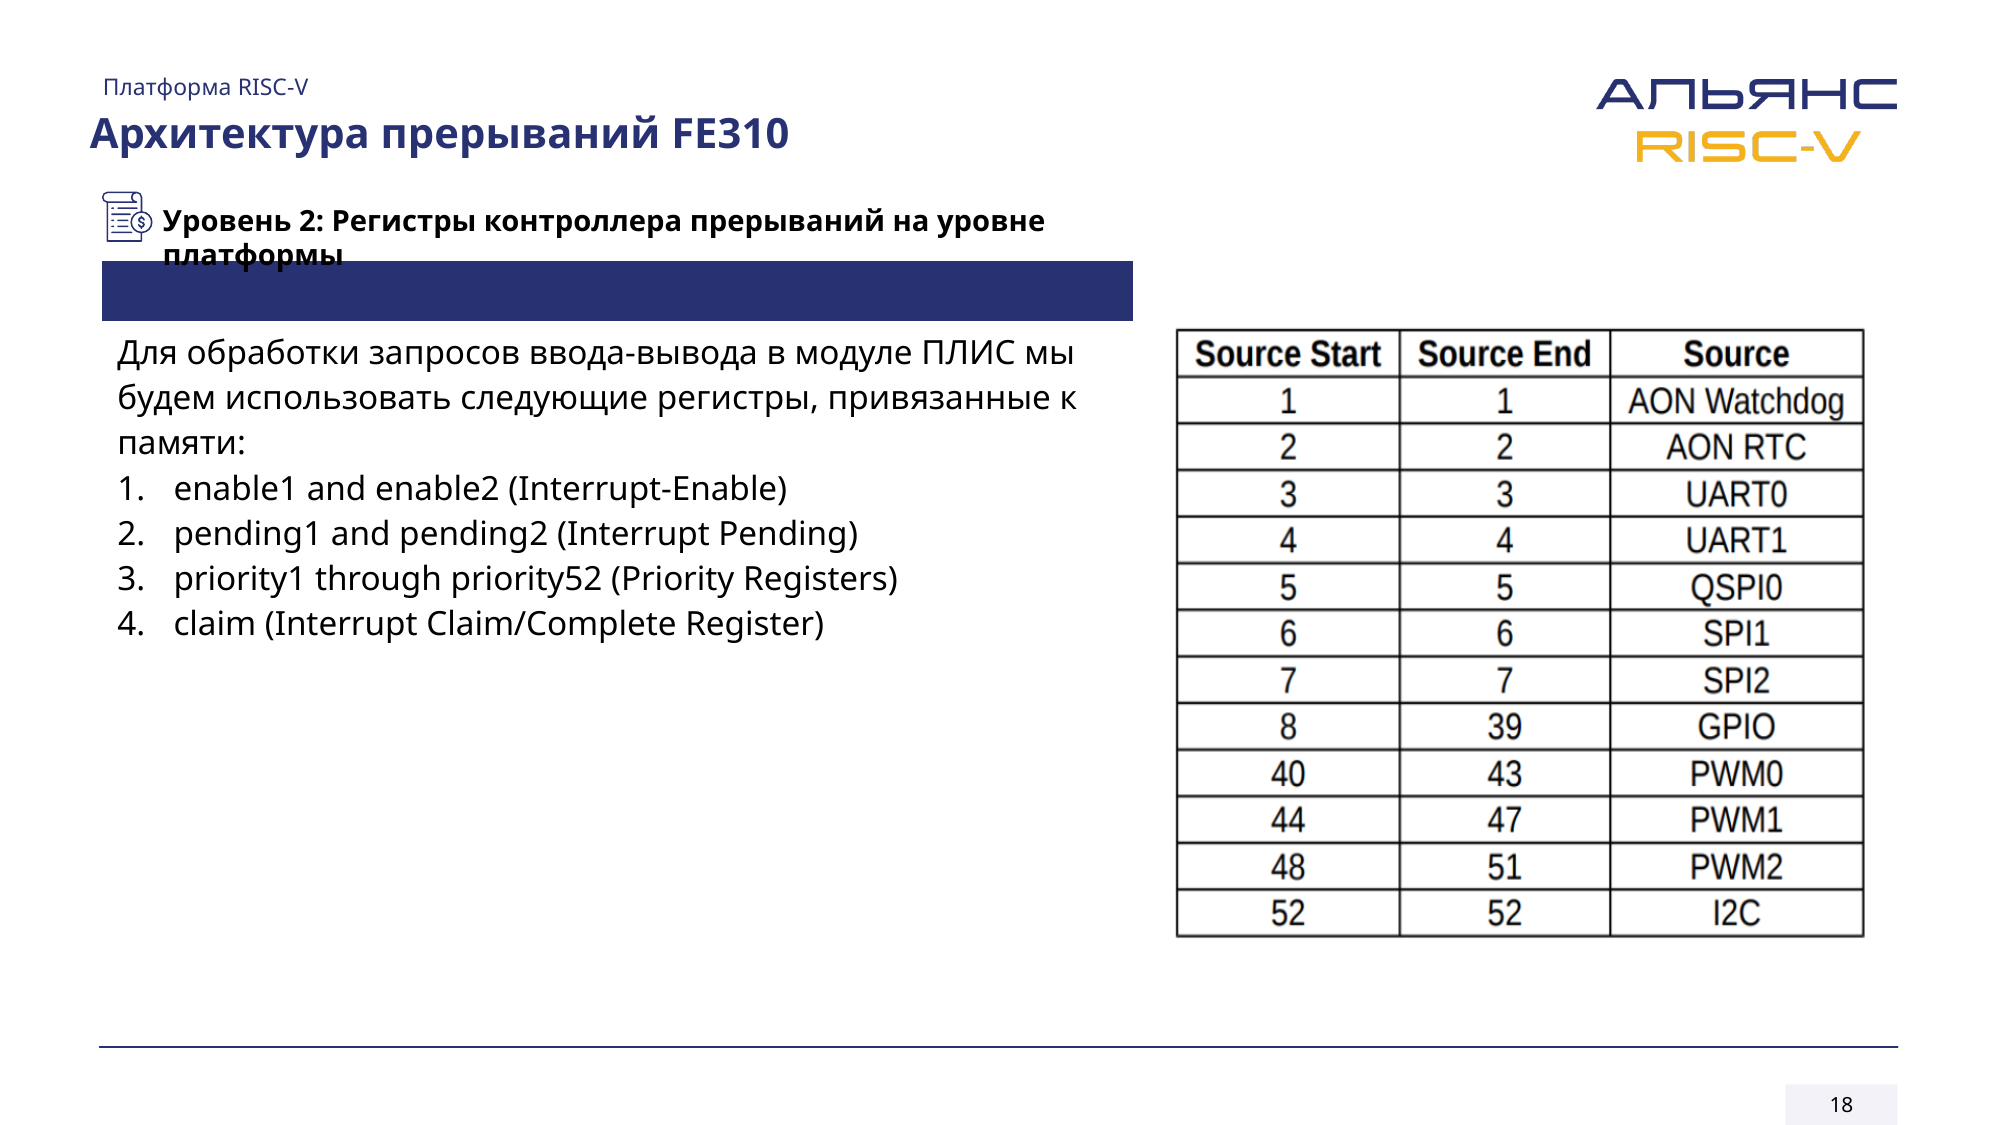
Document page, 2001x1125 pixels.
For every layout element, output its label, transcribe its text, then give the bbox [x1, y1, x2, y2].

text_box 18 [1785, 1084, 1898, 1125]
picture [1170, 322, 1871, 944]
table_header [102, 261, 1133, 321]
table_cell Для обработки запросов ввода-вывода в модуле ПЛИС мы будем использовать следующие регистры, привязанные к памяти: enable1 and enable2 (Interrupt-Enable) pending1 and pending2 (Interrupt Pending) priority1 through priority52 (Priority Registers) claim (Interrupt Claim/Complete Register) [102, 321, 1134, 698]
text_box Платформа RISC-V [88, 65, 1624, 108]
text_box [101, 191, 153, 242]
text_box Уровень 2: Регистры контроллера прерываний на уровне платформы [162, 201, 1222, 272]
picture [1595, 79, 1898, 162]
text_box Архитектура прерываний FE310 [74, 99, 805, 165]
